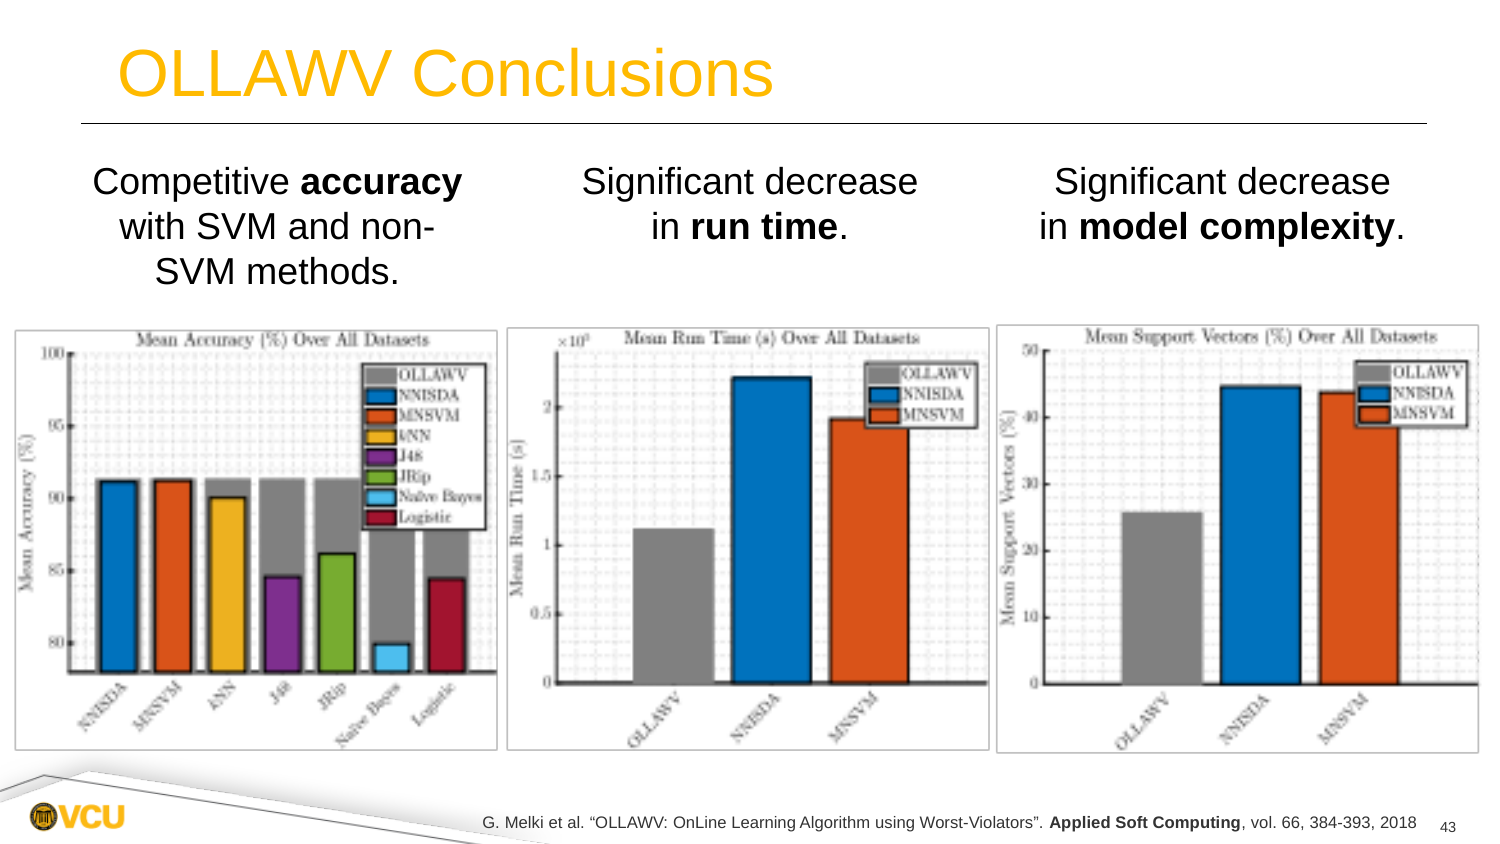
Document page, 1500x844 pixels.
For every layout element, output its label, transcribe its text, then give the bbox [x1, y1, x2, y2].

title OLLAWV Conclusions [103, 31, 1397, 133]
picture [11, 318, 1487, 754]
slide_number 43 [1400, 813, 1472, 841]
text_box Competitive accuracy with SVM and non-SVM methods. [76, 149, 479, 300]
text_box Significant decrease in run time. [549, 149, 951, 255]
text_box G. Melki et al. “OLLAWV: OnLine Learning Algorithm using Worst-Violators”. Applied Soft Computing, vol. 66, 384-393, 2018 [467, 814, 1436, 840]
text_box Significant decrease in model complexity. [1021, 149, 1424, 255]
